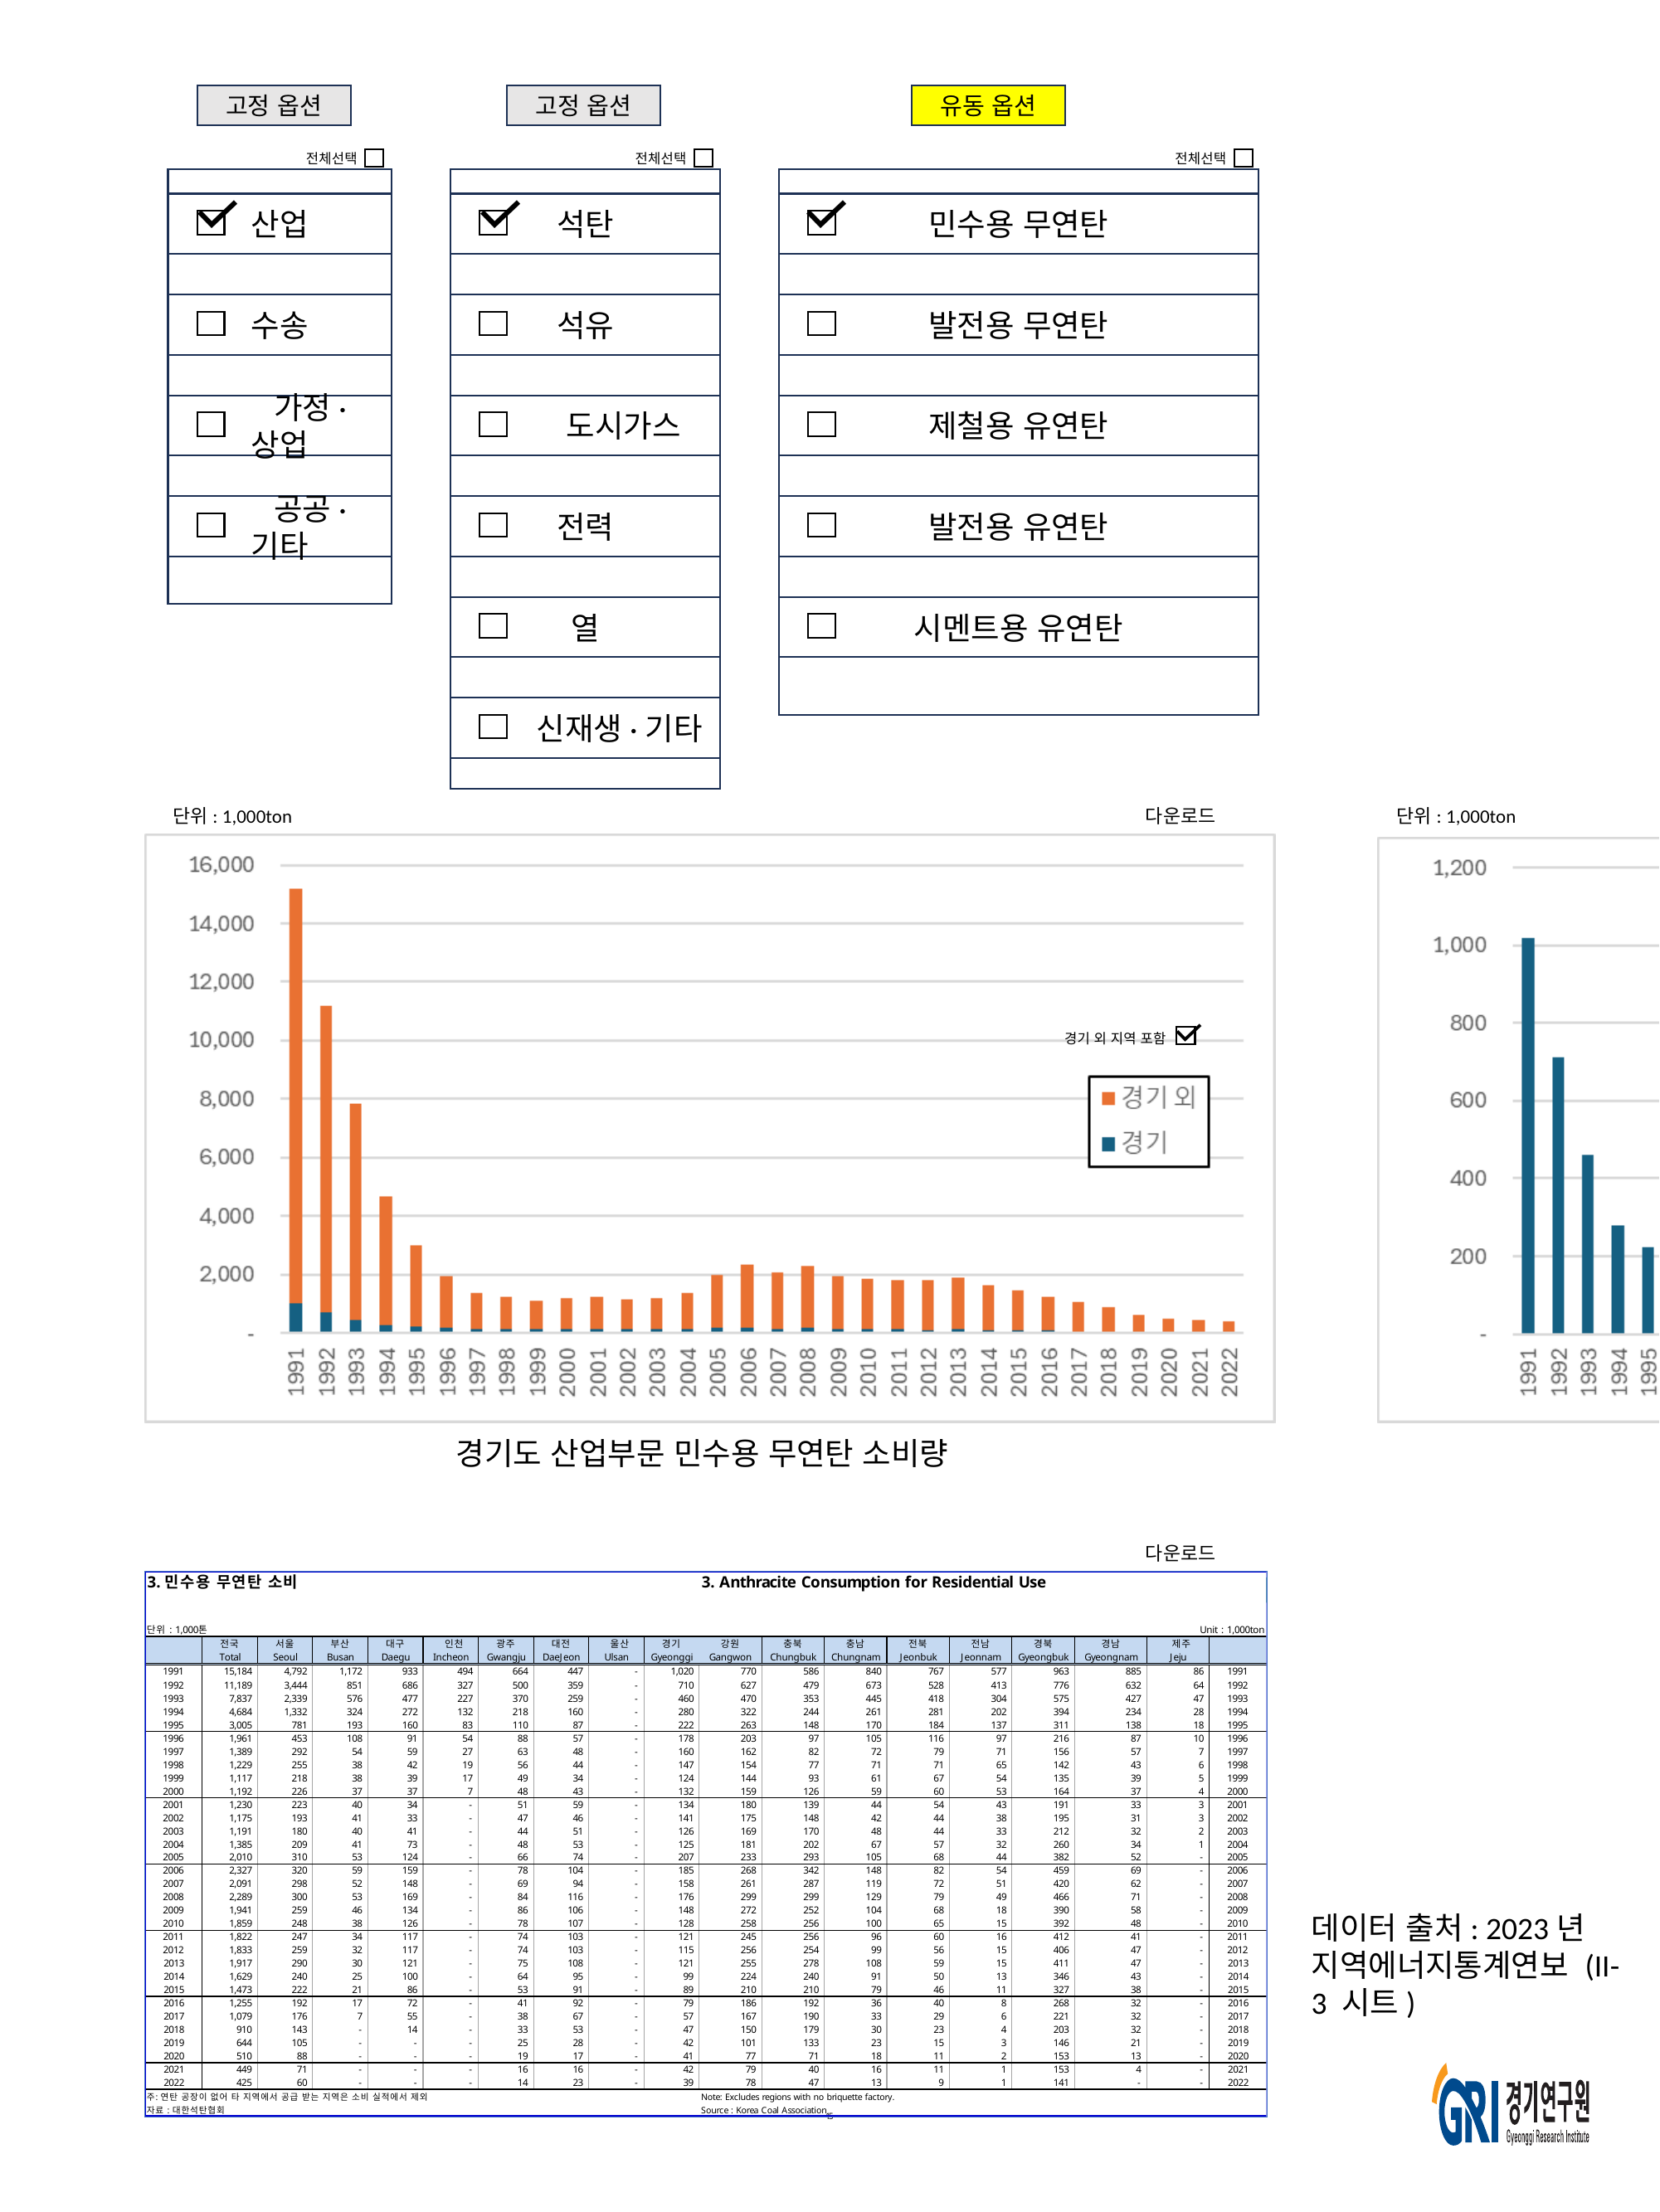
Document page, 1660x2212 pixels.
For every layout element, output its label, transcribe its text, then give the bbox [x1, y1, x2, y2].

text_box [778, 456, 1259, 495]
text_box 수송 [167, 294, 392, 356]
text_box 고정 옵션 [197, 85, 352, 126]
text_box [197, 513, 226, 537]
text_box [167, 456, 392, 495]
text_box [807, 311, 836, 336]
text_box [450, 658, 721, 697]
text_box 제철용 유연탄 [778, 395, 1259, 456]
picture [197, 193, 238, 235]
text_box 공공·기타 [167, 495, 392, 557]
text_box [364, 148, 384, 168]
text_box 데이터 출처: 2023년 지역에너지통계연보 (II-3 시트) [1298, 1902, 1638, 2026]
text_box [479, 411, 508, 437]
text_box [450, 759, 721, 790]
text_box [167, 557, 392, 605]
text_box 발전용 무연탄 [778, 294, 1259, 356]
text_box 가정·상업 [167, 395, 392, 456]
text_box 산업 [167, 192, 392, 255]
text_box [450, 456, 721, 495]
picture [144, 834, 1276, 1423]
text_box [450, 168, 721, 192]
text_box [479, 613, 508, 639]
text_box 전력 [450, 495, 721, 557]
text_box 도시가스 [450, 395, 721, 456]
text_box [197, 411, 226, 437]
text_box [450, 356, 721, 395]
text_box [167, 255, 392, 294]
picture [1377, 837, 1659, 1423]
text_box [167, 168, 392, 192]
text_box [778, 356, 1259, 395]
text_box [479, 714, 508, 739]
text_box 신재생·기타 [450, 697, 721, 759]
text_box 석유 [450, 294, 721, 356]
text_box [807, 613, 836, 639]
text_box 다운로드 [1062, 1535, 1299, 1571]
text_box 발전용 유연탄 [778, 495, 1259, 557]
text_box [450, 557, 721, 596]
picture [480, 193, 521, 235]
text_box 석탄 [450, 192, 721, 255]
text_box 단위: 1,000ton [114, 798, 351, 834]
text_box [778, 255, 1259, 294]
text_box 시멘트용 유연탄 [778, 596, 1259, 658]
text_box 다운로드 [1062, 798, 1299, 834]
picture [806, 193, 847, 235]
text_box [807, 513, 836, 537]
text_box 민수용 무연탄 [778, 192, 1259, 255]
text_box [479, 311, 508, 336]
text_box [167, 356, 392, 395]
text_box 전체선택 [602, 147, 719, 169]
text_box [694, 148, 713, 168]
text_box 전체선택 [1142, 147, 1259, 169]
text_box [778, 168, 1259, 192]
text_box 경기도 산업부문 민수용 무연탄 소비량 [342, 1423, 1064, 1484]
picture [144, 1571, 1268, 2117]
text_box [479, 513, 508, 537]
text_box 단위: 1,000ton [1338, 798, 1575, 834]
text_box 유동 옵션 [911, 85, 1066, 126]
text_box [778, 658, 1259, 716]
text_box 열 [450, 596, 721, 658]
text_box [1234, 148, 1254, 168]
text_box [197, 311, 226, 336]
text_box [807, 411, 836, 437]
text_box 고정 옵션 [506, 85, 661, 126]
text_box [450, 255, 721, 294]
text_box 전체선택 [273, 147, 390, 169]
text_box [778, 557, 1259, 596]
